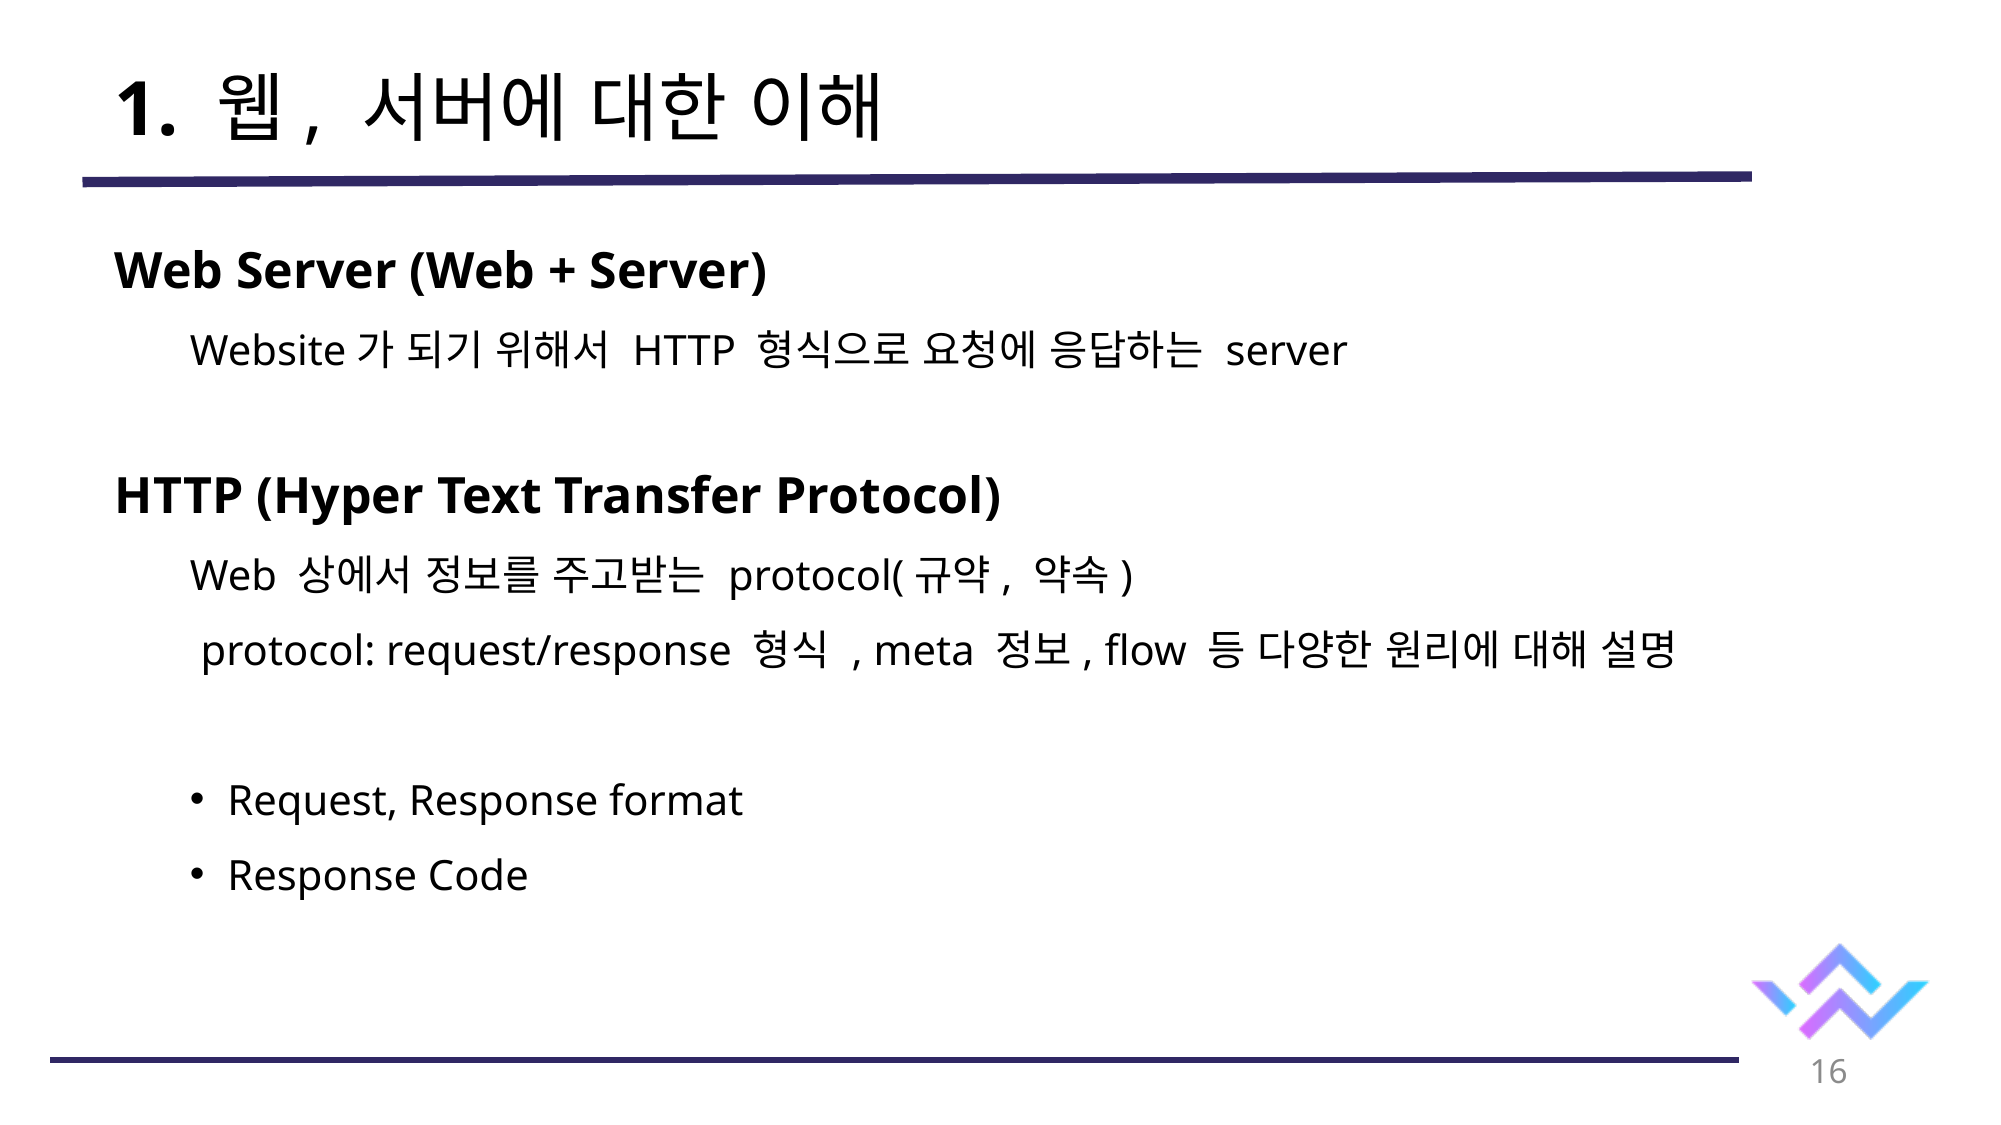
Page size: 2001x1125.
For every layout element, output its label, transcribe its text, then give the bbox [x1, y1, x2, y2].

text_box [82, 176, 1752, 183]
text_box HTTP (Hyper Text Transfer Protocol) Web 상에서 정보를 주고받는 protocol(규약, 약속) protocol: request/response 형식 , meta 정보, flow 등 다양한 원리에 대해 설명 Request, Response format Response Code [99, 455, 1789, 967]
title 1. 웹, 서버에 대한 이해 [99, 53, 1430, 169]
picture [1751, 943, 1930, 1040]
slide_number 16 [1412, 1042, 1863, 1103]
list Web Server (Web + Server) Website가 되기 위해서 HTTP 형식으로 요청에 응답하는 server [99, 230, 1471, 446]
